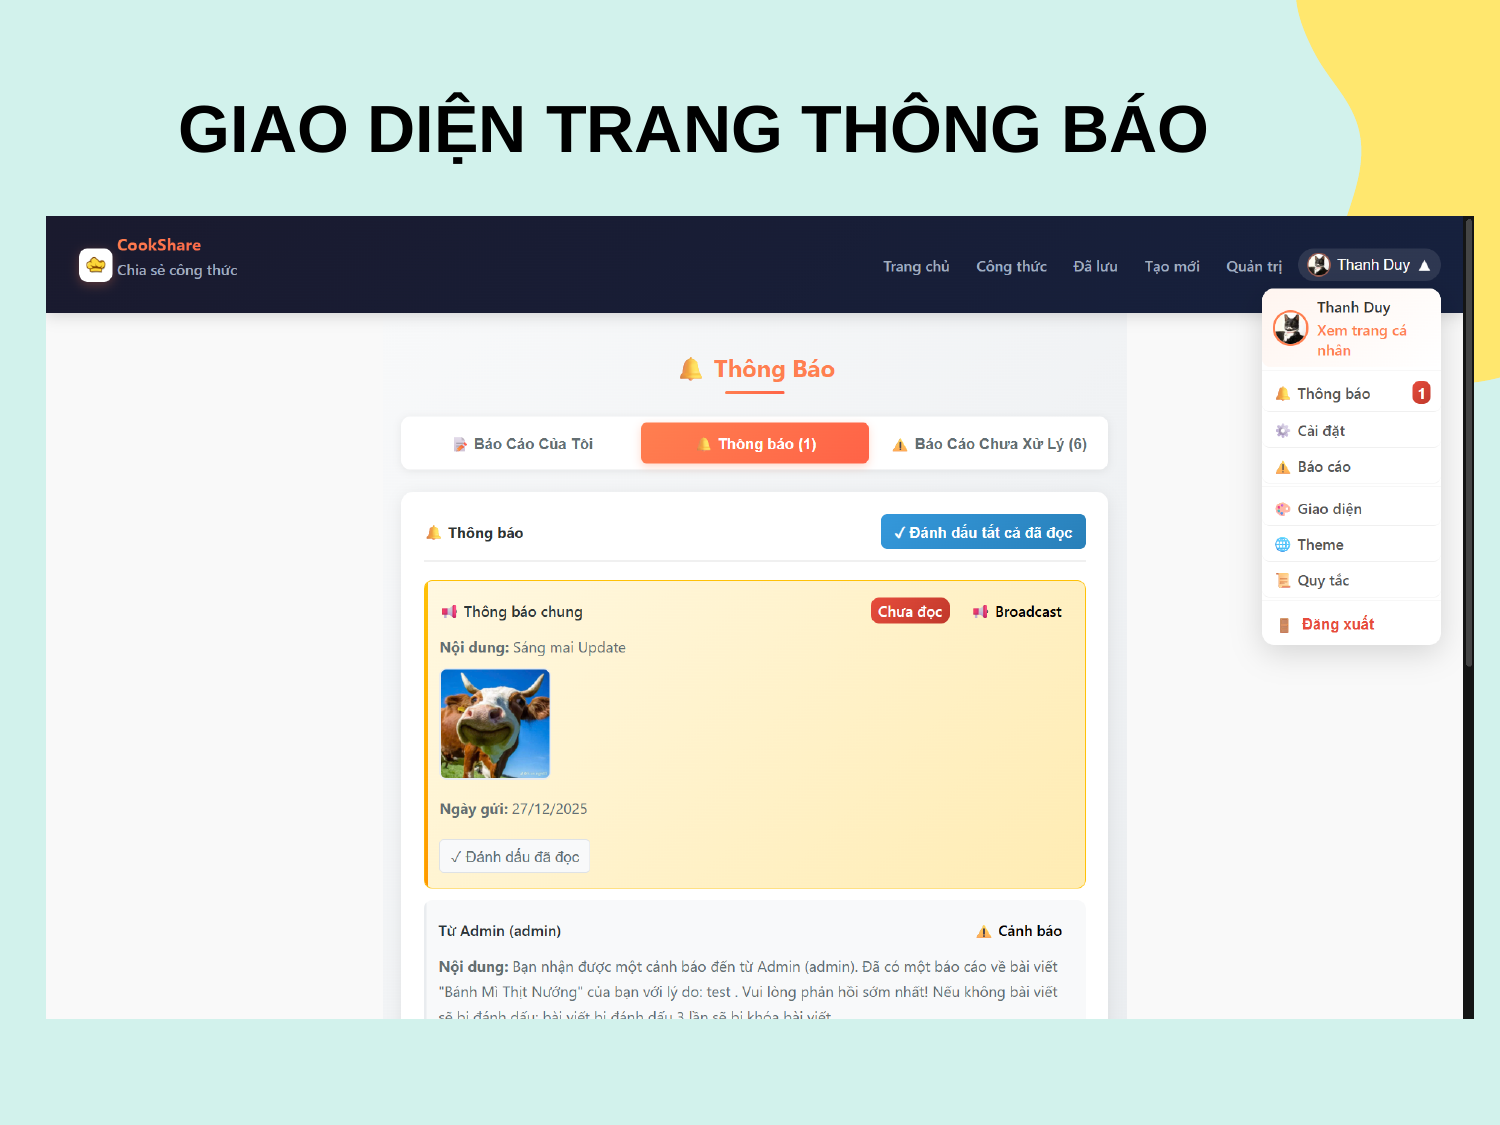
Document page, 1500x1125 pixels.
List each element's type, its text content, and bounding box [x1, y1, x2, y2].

picture [46, 215, 1474, 1019]
text_box GIAO DIỆN TRANG THÔNG BÁO [163, 78, 1318, 174]
